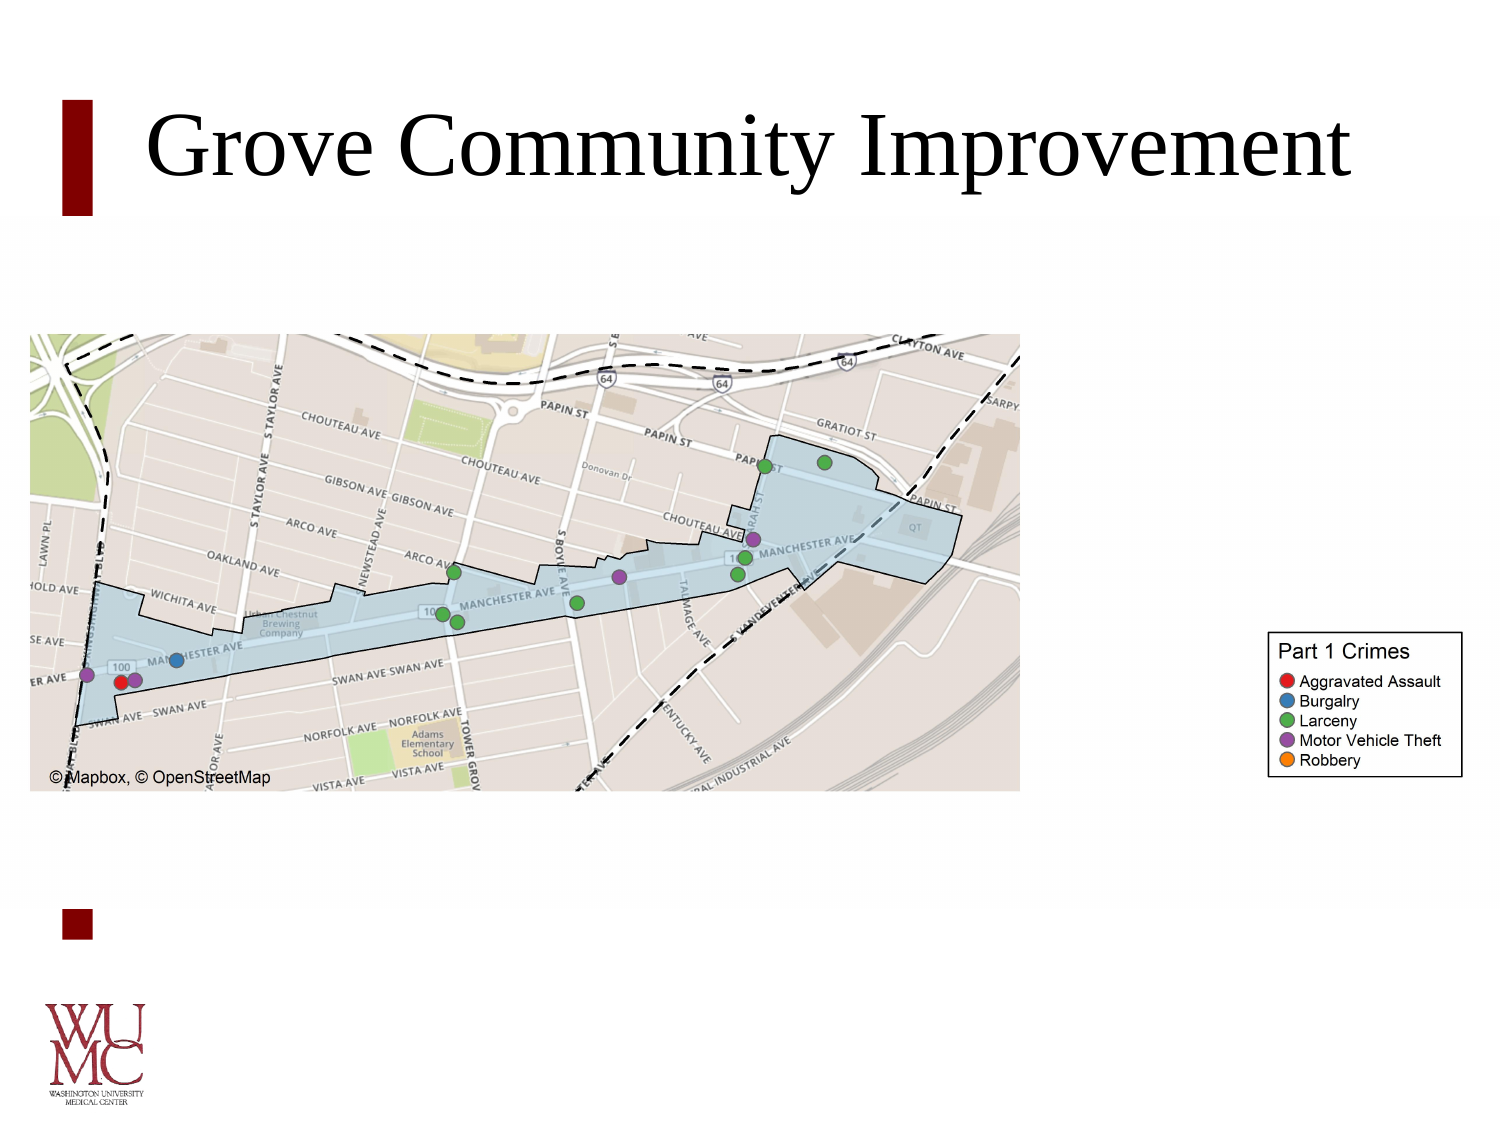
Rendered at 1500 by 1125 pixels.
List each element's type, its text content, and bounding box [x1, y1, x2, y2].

picture [0, 216, 1500, 909]
title Grove Community Improvement District: Total Crime Map [112, 99, 1388, 215]
picture [41, 996, 156, 1113]
